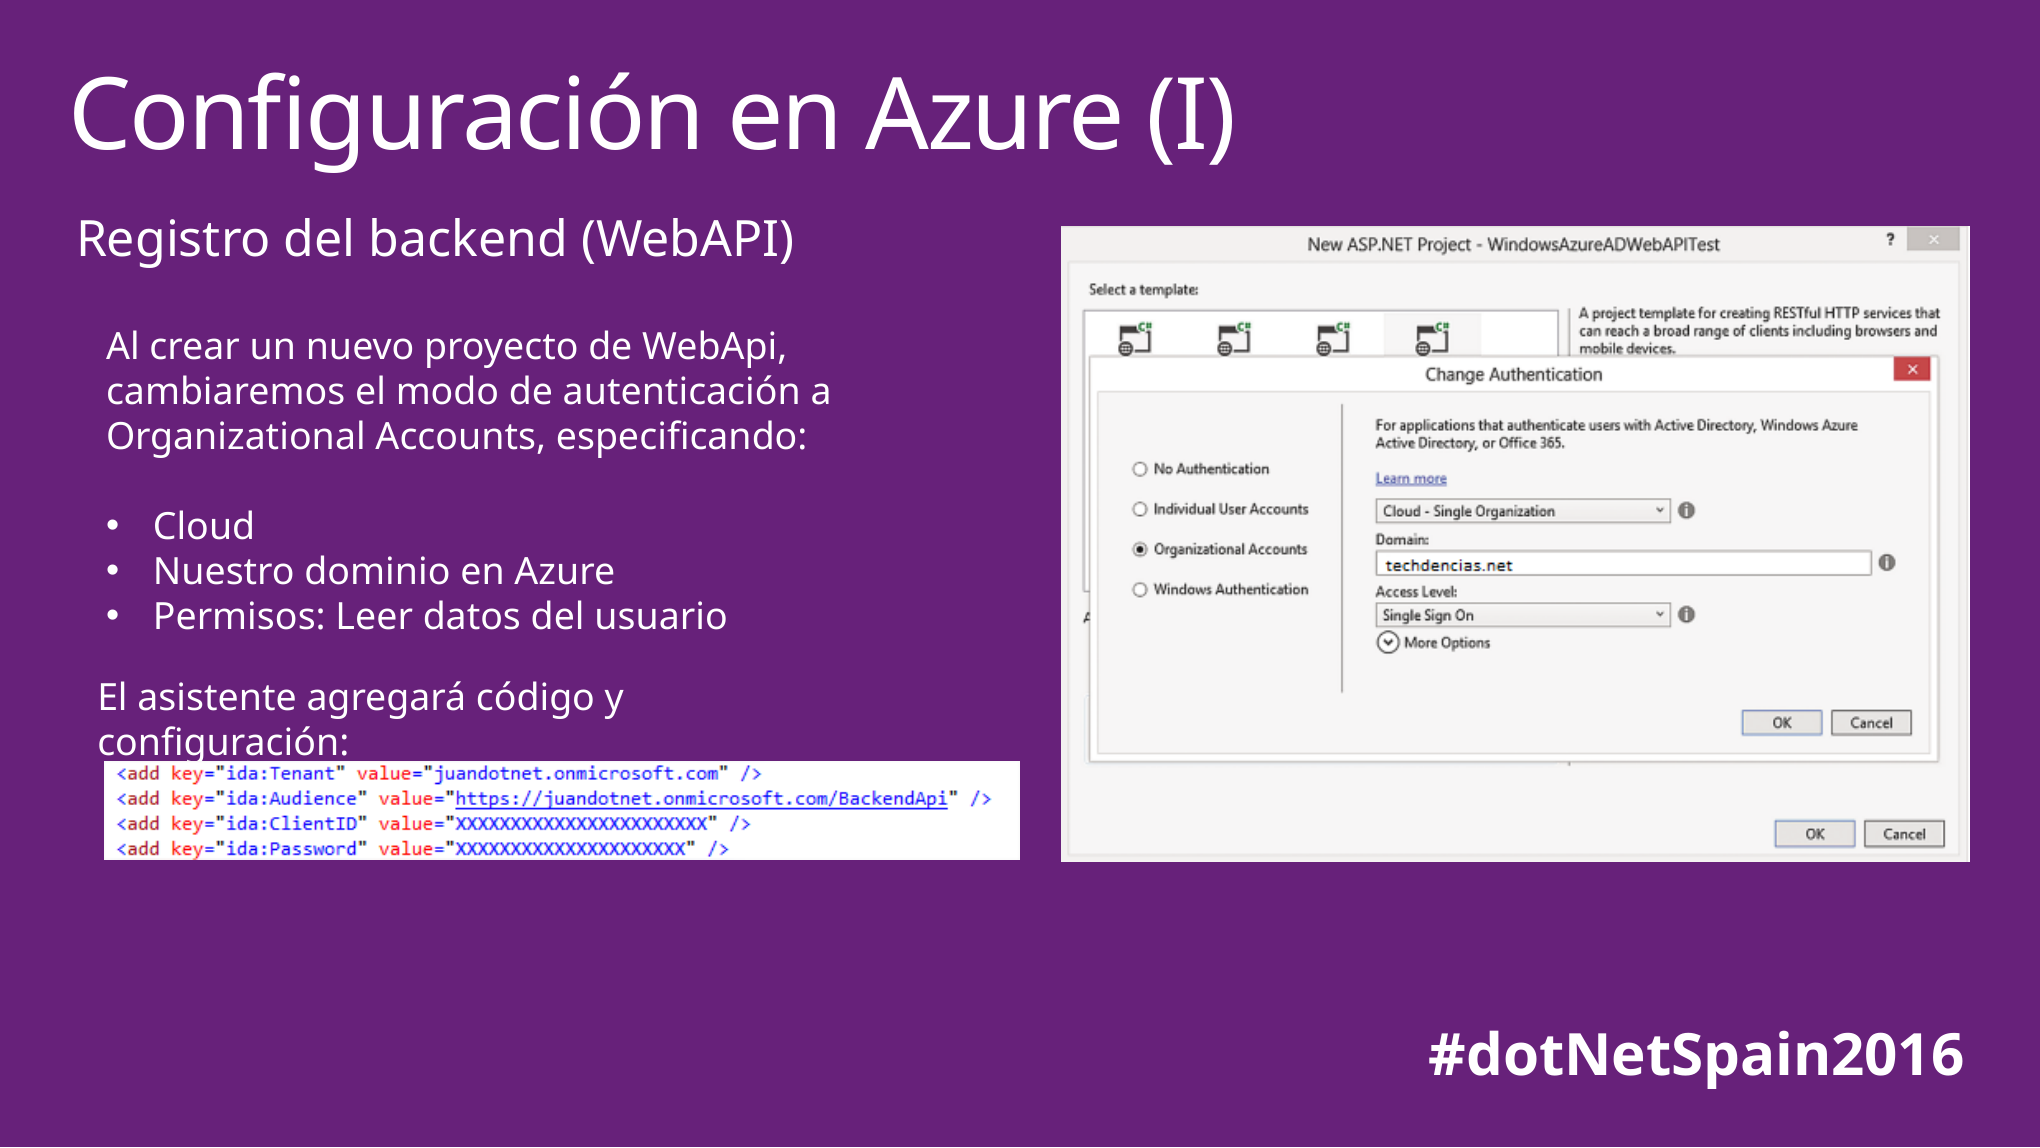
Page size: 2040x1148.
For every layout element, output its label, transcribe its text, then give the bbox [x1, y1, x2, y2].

text_box El asistente agregará código y configuración: [82, 665, 888, 770]
text_box Al crear un nuevo proyecto de WebApi, cambiaremos el modo de autenticación a Organizational Accounts, especificando: Cloud Nuestro dominio en Azure Permisos: Leer datos del usuario [91, 314, 854, 645]
text_box Registro del backend (WebAPI) [52, 198, 2003, 283]
picture [104, 760, 1021, 860]
title Configuración en Azure (I) [45, 48, 1996, 199]
picture [1061, 226, 1971, 862]
